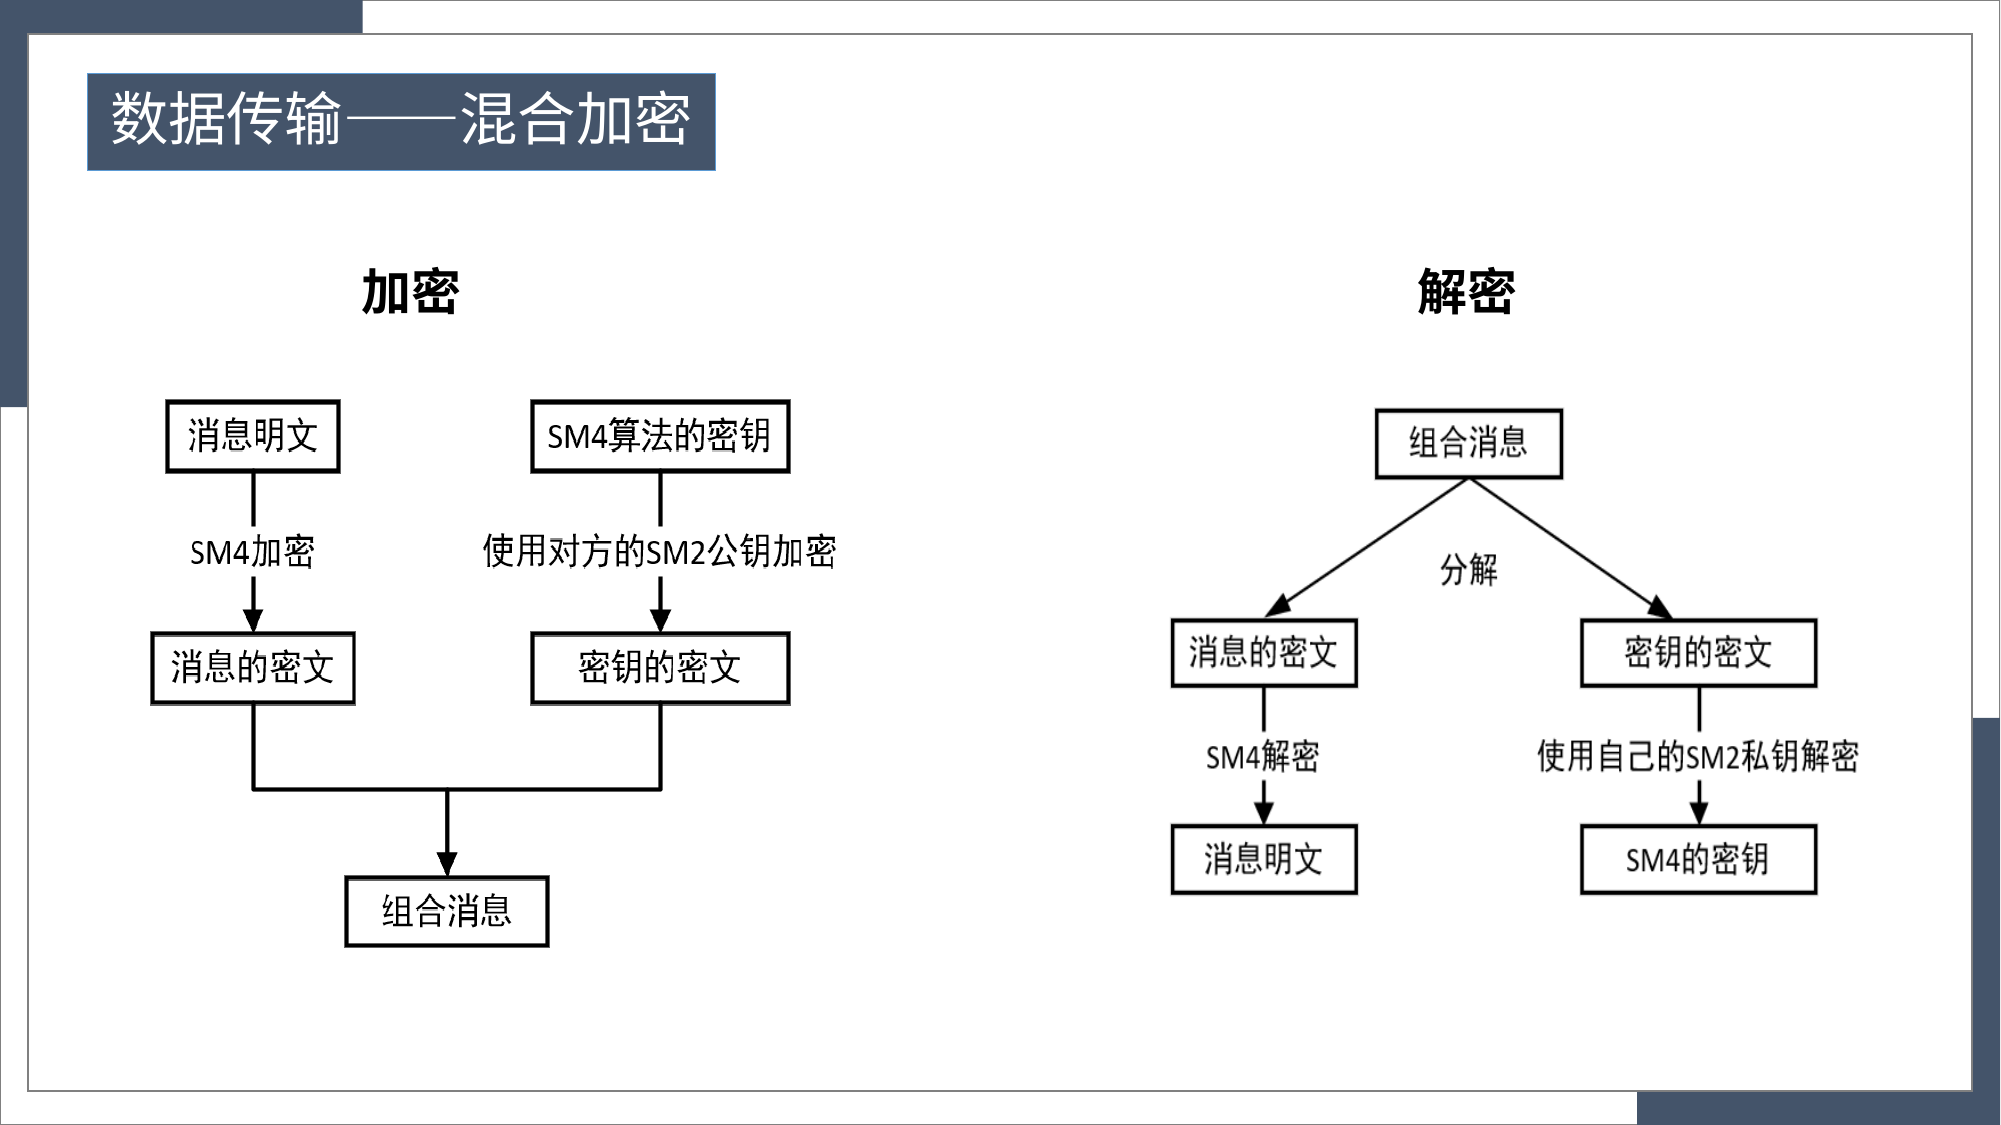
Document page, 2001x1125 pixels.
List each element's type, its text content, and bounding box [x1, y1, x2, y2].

picture [1121, 381, 1870, 959]
title 数据传输——混合加密 [87, 73, 716, 171]
picture [130, 354, 864, 959]
text_box 解密 [1402, 252, 1560, 328]
text_box 加密 [346, 252, 739, 328]
